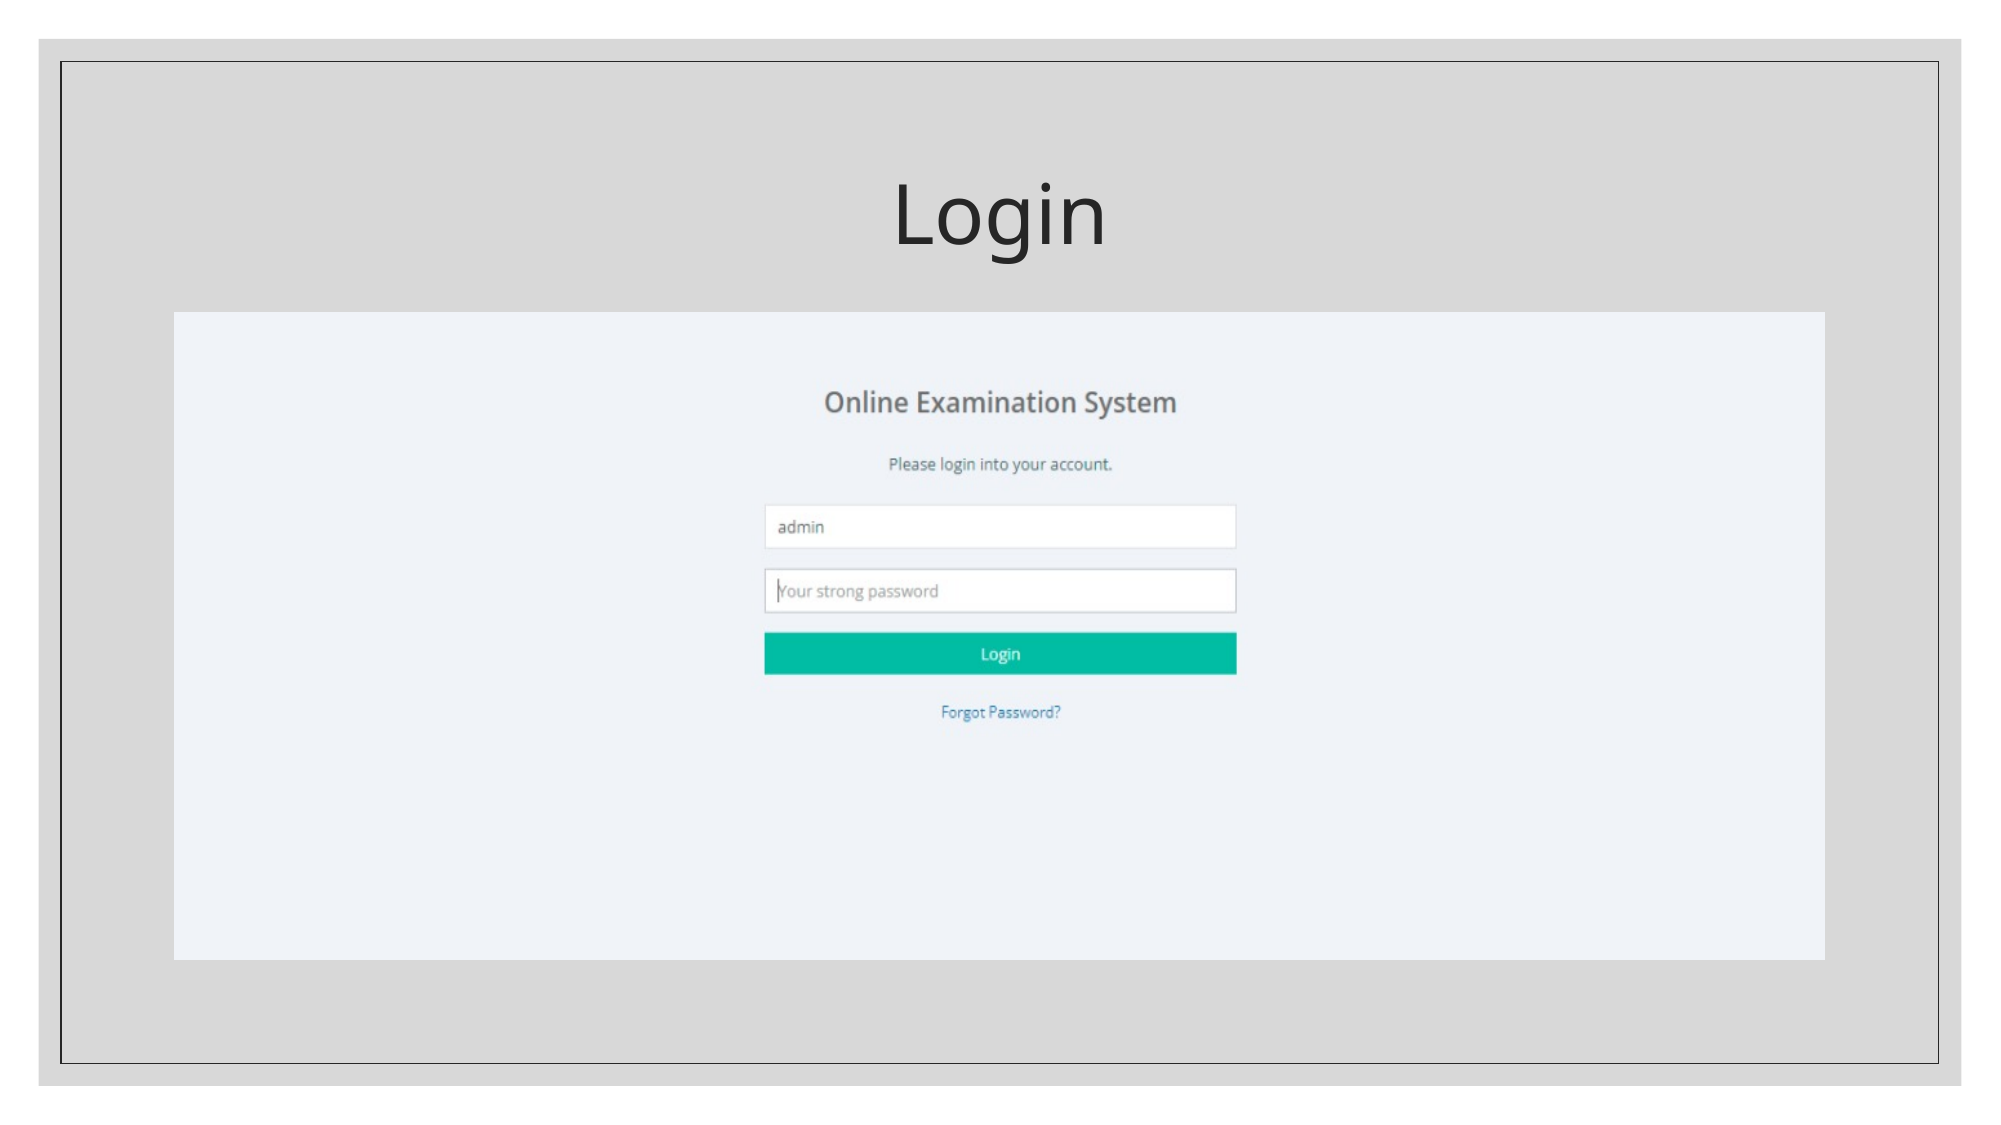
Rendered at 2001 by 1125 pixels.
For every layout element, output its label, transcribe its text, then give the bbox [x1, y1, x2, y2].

title Login [174, 105, 1825, 308]
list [174, 313, 1825, 960]
